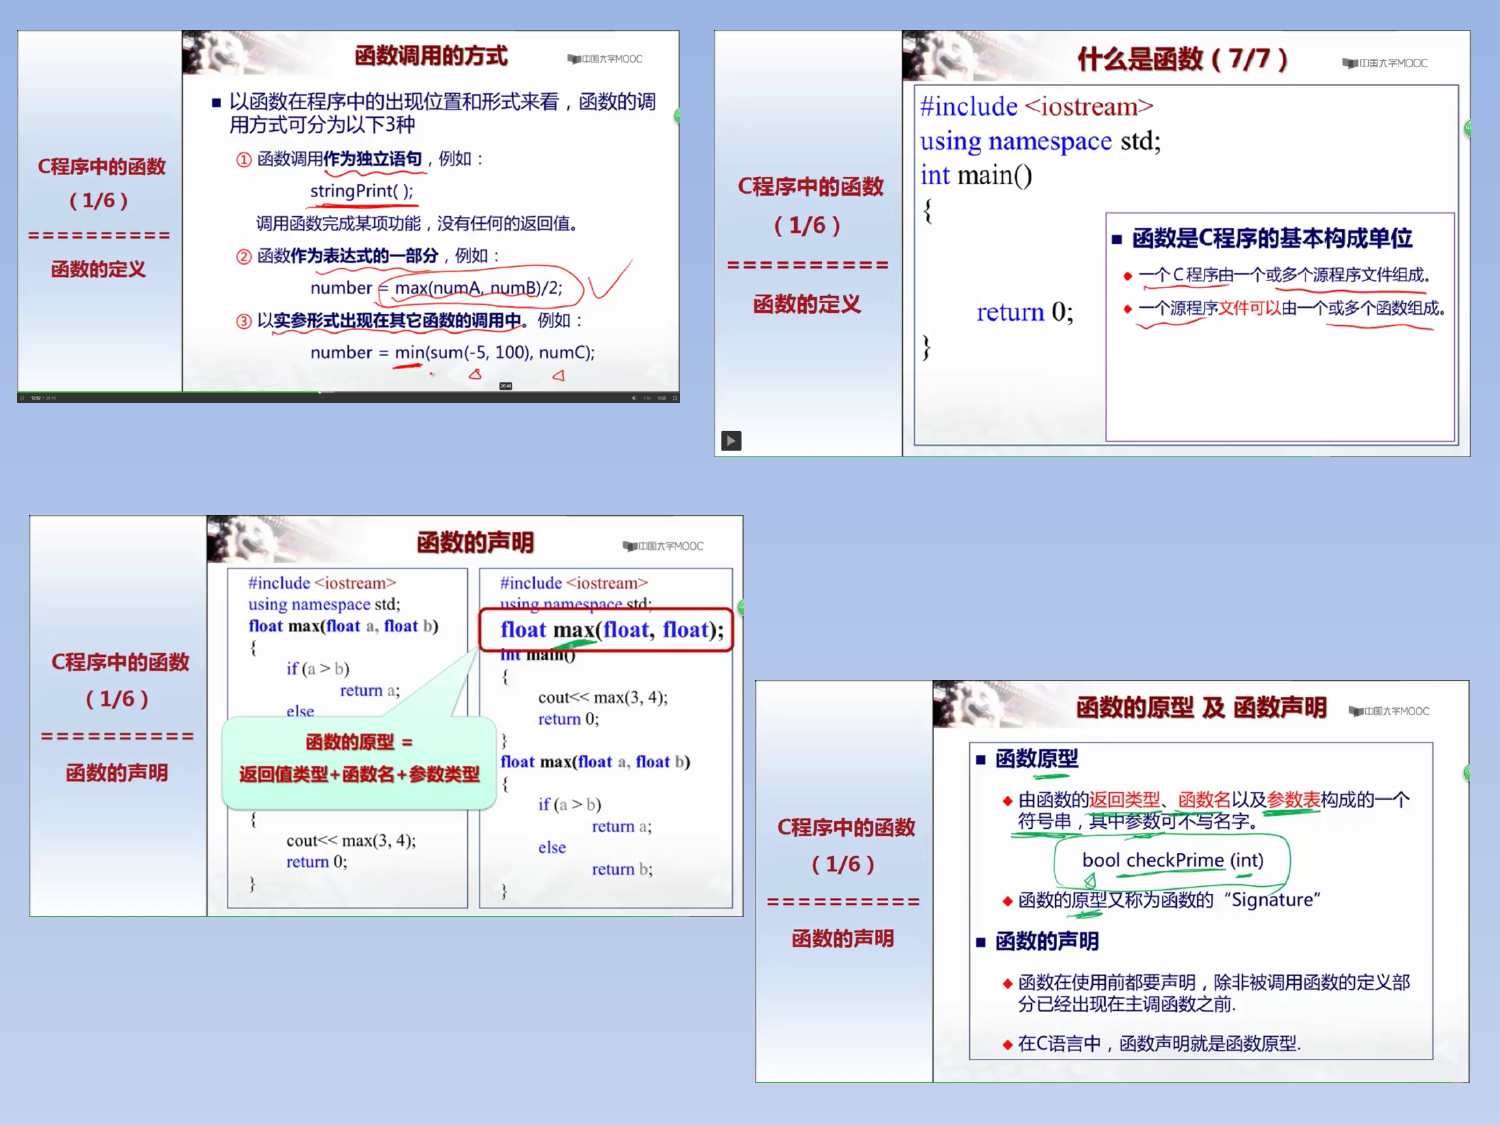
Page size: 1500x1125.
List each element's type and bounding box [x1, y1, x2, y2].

picture [714, 30, 1471, 457]
picture [754, 680, 1470, 1083]
picture [17, 30, 680, 404]
picture [29, 515, 744, 918]
